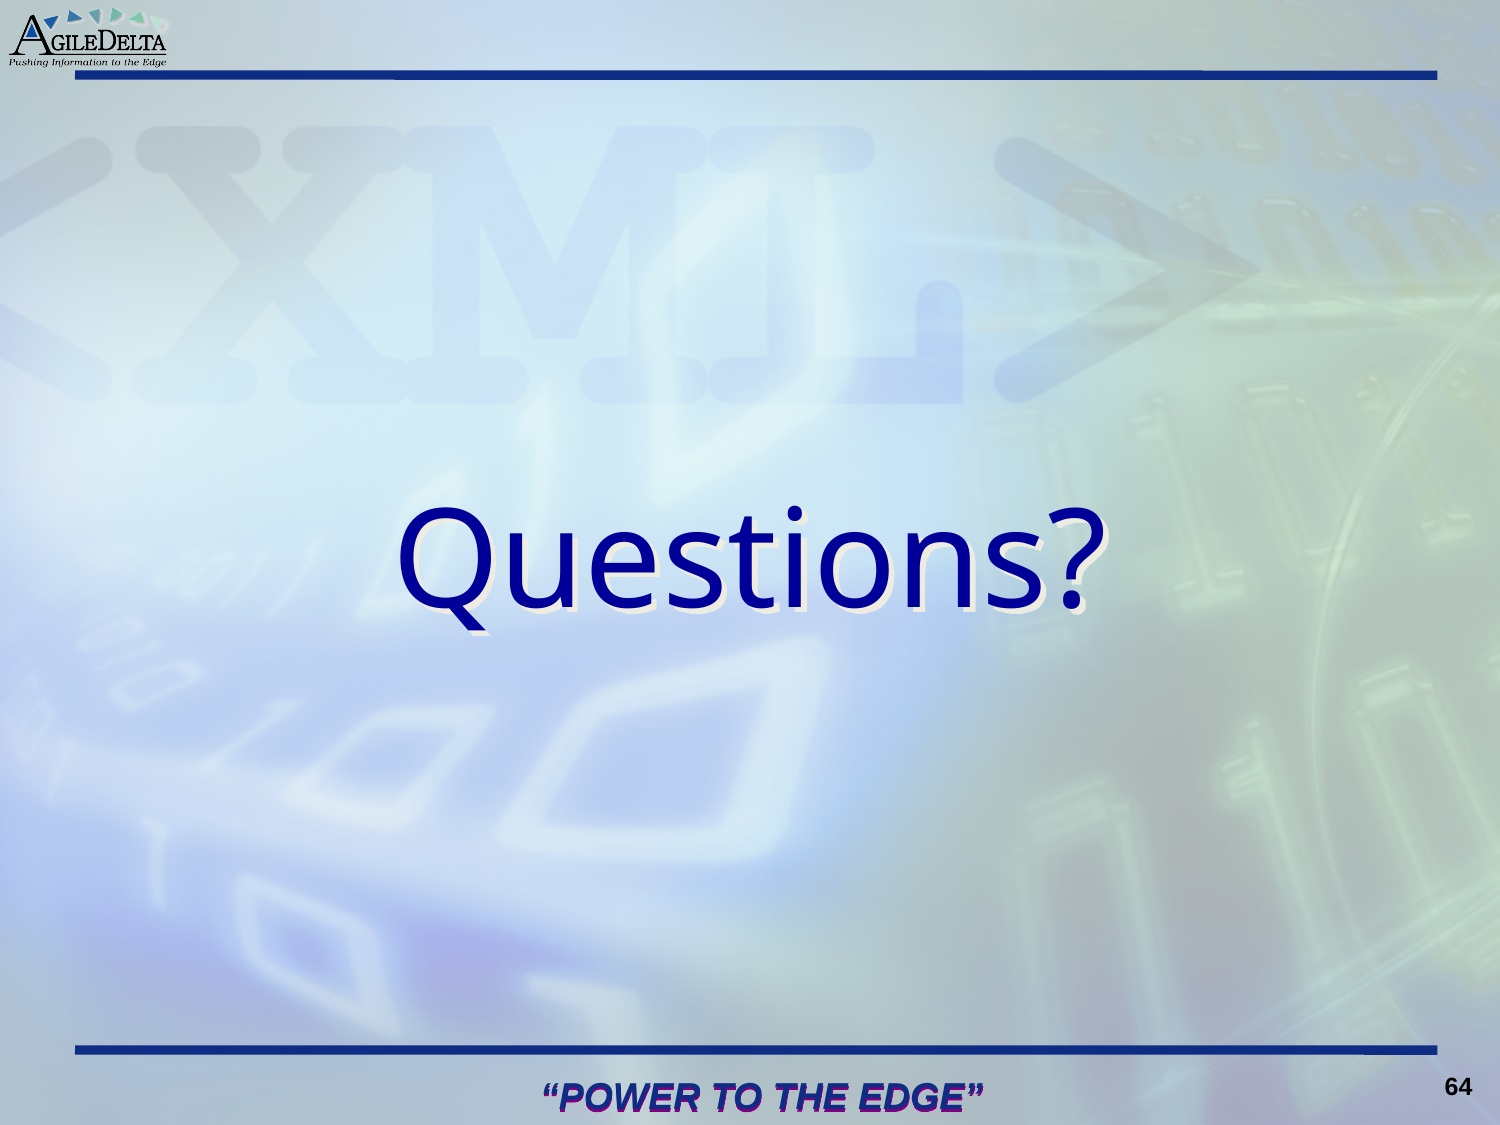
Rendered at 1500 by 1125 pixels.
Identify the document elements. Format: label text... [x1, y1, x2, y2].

text_box [662, 647, 1425, 705]
text_box Questions? [74, 462, 1425, 642]
text_box [662, 362, 1425, 462]
text_box “POWER TO THE EDGE” [525, 1064, 999, 1124]
picture [0, 0, 1500, 1125]
slide_number 64 [1412, 1062, 1488, 1101]
